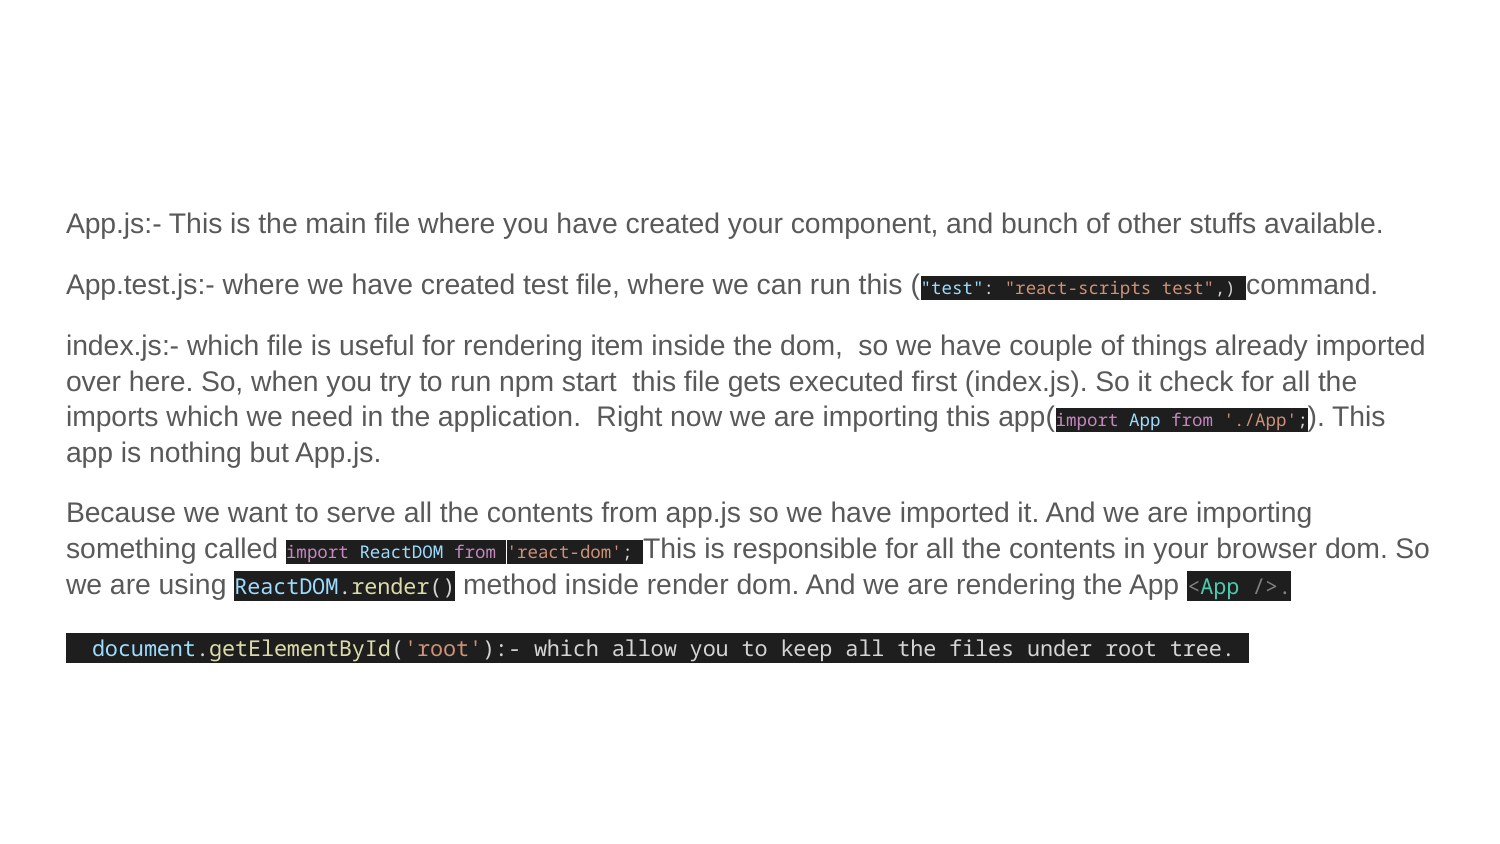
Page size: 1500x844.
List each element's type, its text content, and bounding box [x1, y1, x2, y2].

list App.js:- This is the main file where you have created your component, and bunch of other stuffs available. App.test.js:- where we have created test file, where we can run this ("test": "react-scripts test",) command. index.js:- which file is useful for rendering item inside the dom, so we have couple of things already imported over here. So, when you try to run npm start this file gets executed first (index.js). So it check for all the imports which we need in the application. Right now we are importing this app(import App from './App';). This app is nothing but App.js. Because we want to serve all the contents from app.js so we have imported it. And we are importing something called import ReactDOM from 'react-dom'; This is responsible for all the contents in your browser dom. So we are using ReactDOM.render() method inside render dom. And we are rendering the App <App />. document.getElementById('root'):- which allow you to keep all the files under root tree. [51, 189, 1449, 750]
